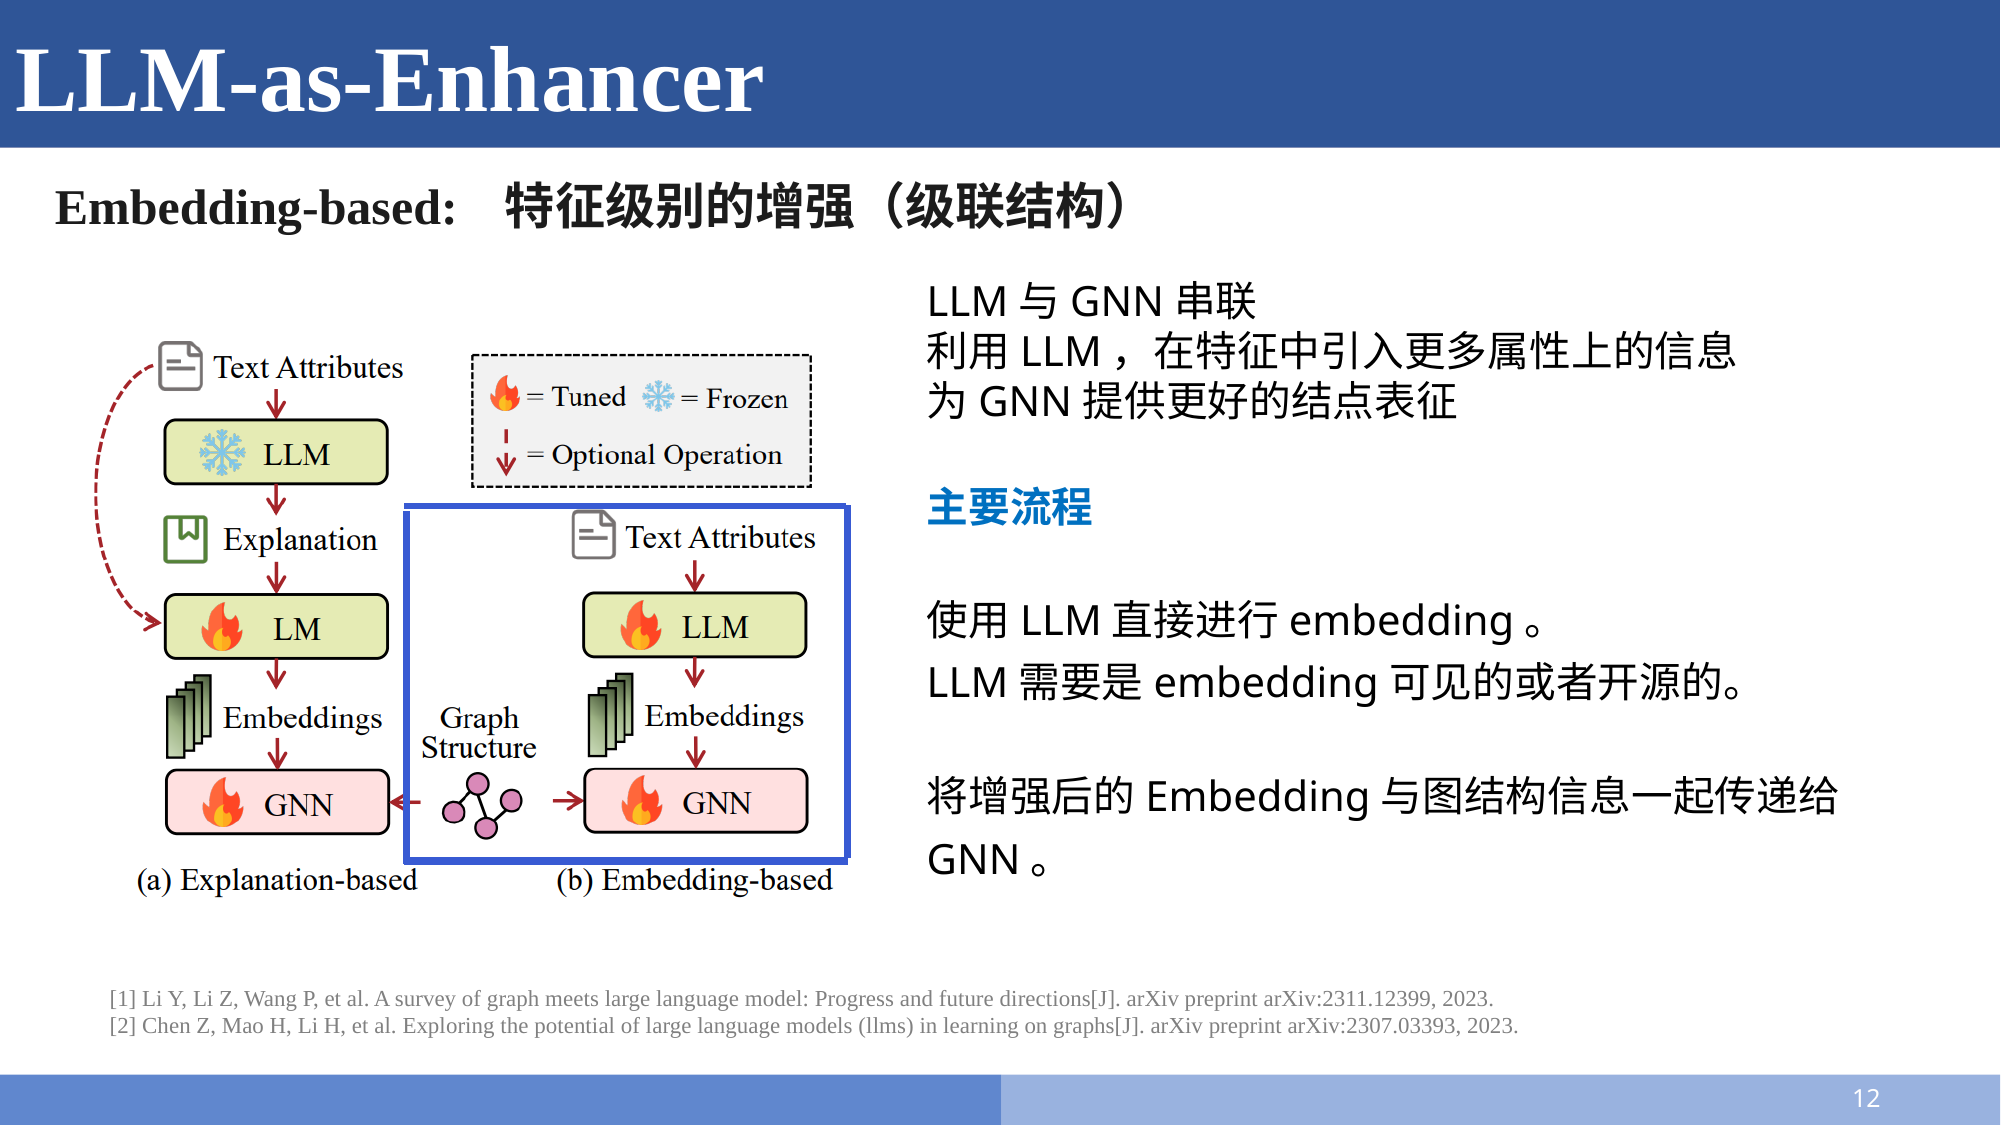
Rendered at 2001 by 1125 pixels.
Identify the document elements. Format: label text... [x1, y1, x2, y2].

picture [41, 294, 944, 928]
text_box 将增强后的Embedding与图结构信息一起传递给GNN。 [944, 750, 1898, 891]
text_box LLM与GNN串联 利用LLM，在特征中引入更多属性上的信息 为GNN提供更好的结点表征 [911, 267, 1898, 433]
text_box 使用LLM直接进行embedding。 LLM需要是embedding可见的或者开源的。 [944, 573, 1898, 714]
text_box 主要流程 [944, 473, 1141, 539]
title LLM-as-Enhancer [0, 0, 2000, 148]
slide_number 12 [1775, 1077, 1881, 1123]
text_box [1] Li Y, Li Z, Wang P, et al. A survey of graph meets large language model: Progress and future directions[J]. arXiv preprint arXiv:2311.12399, 2023. [2] Chen Z, Mao H, Li H, et al. Exploring the potential of large language models (llms) in learning on graphs[J]. arXiv preprint arXiv:2307.03393, 2023. [94, 976, 2000, 1046]
text_box Embedding-based: 特征级别的增强（级联结构） [54, 174, 1559, 246]
